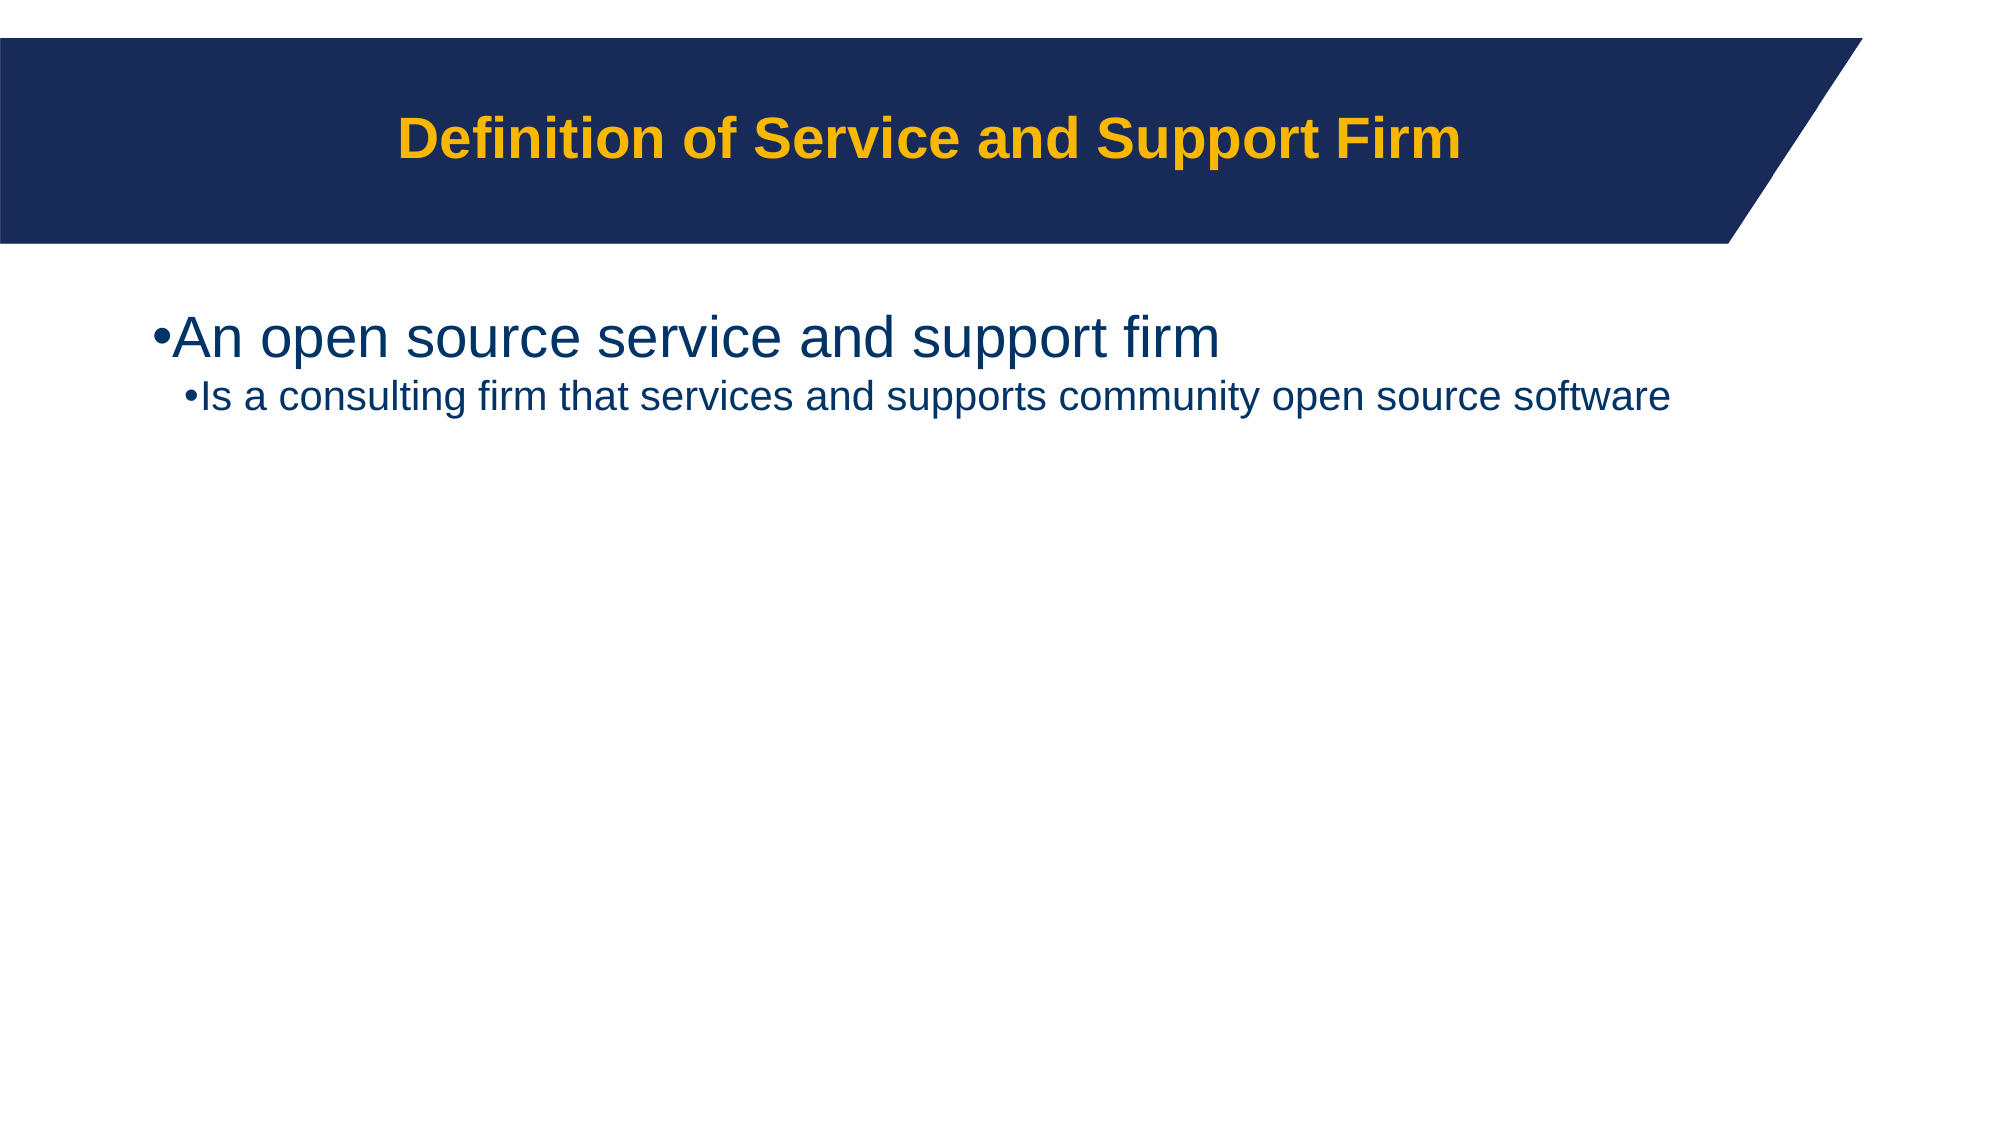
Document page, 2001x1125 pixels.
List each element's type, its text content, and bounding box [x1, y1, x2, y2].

picture [0, 38, 1863, 244]
title Definition of Service and Support Firm [137, 59, 1724, 221]
list An open source service and support firm Is a consulting firm that services and supports community open source software [137, 299, 1863, 1066]
